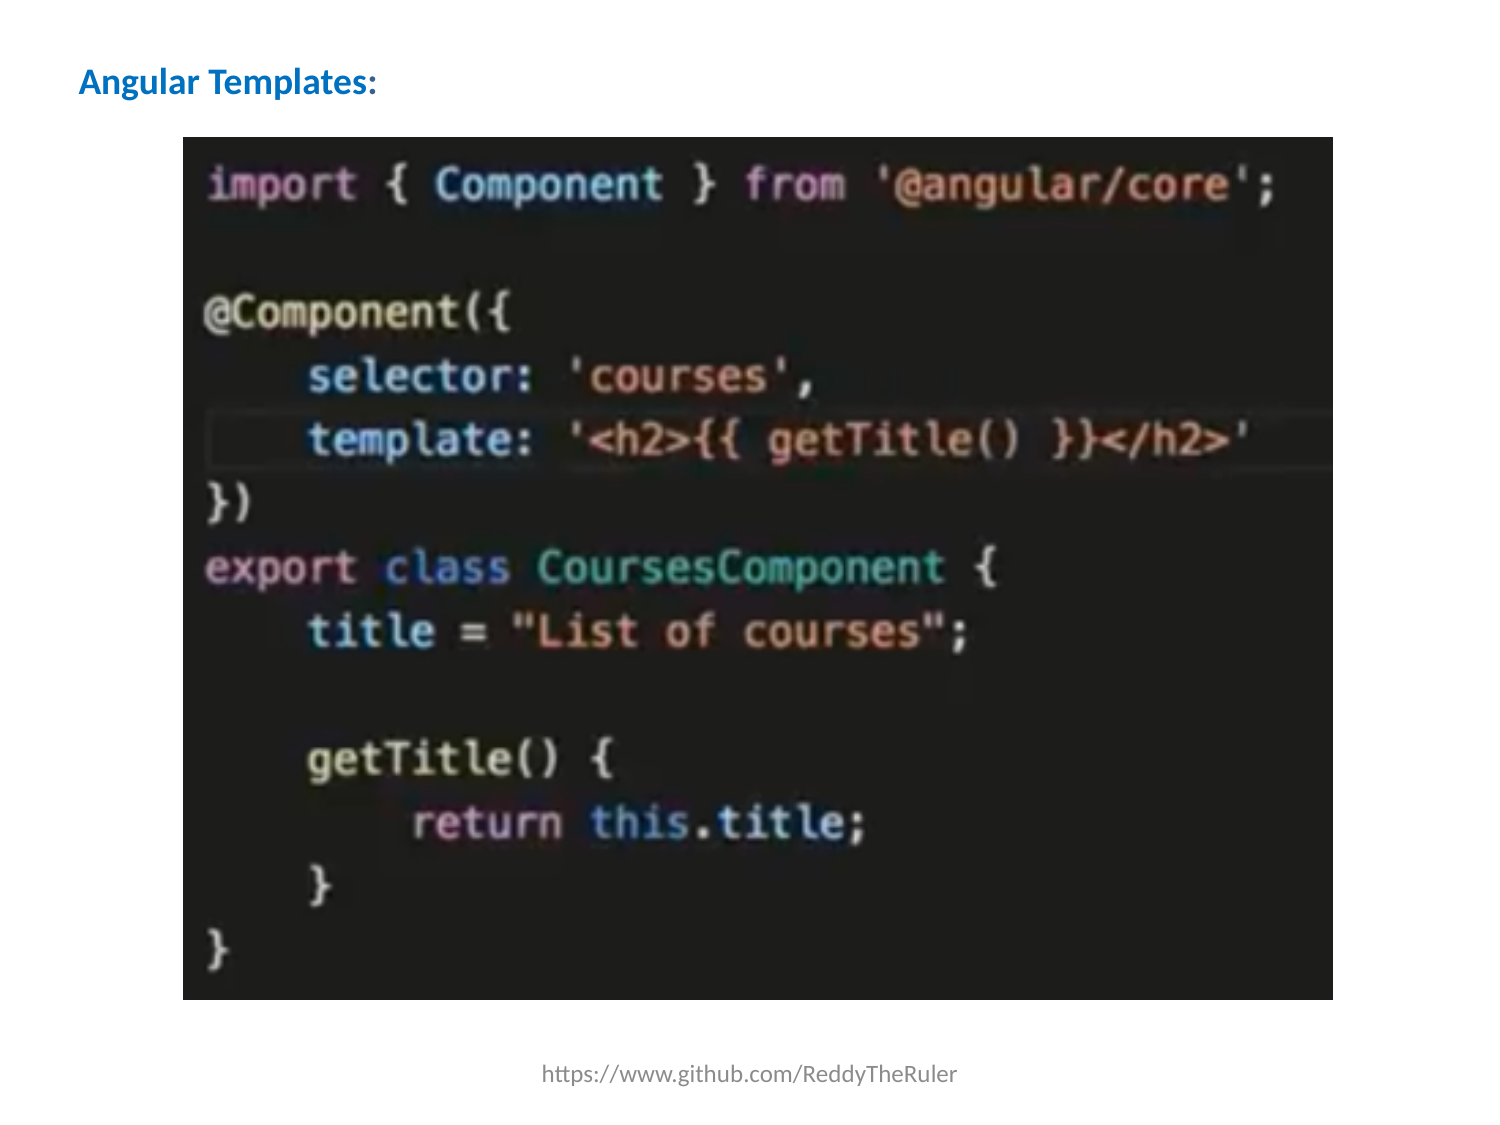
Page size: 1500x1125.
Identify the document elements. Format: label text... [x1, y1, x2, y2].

text_box Angular Templates: [63, 49, 393, 200]
footer https://www.github.com/ReddyTheRuler [512, 1042, 988, 1103]
picture [183, 137, 1334, 1001]
